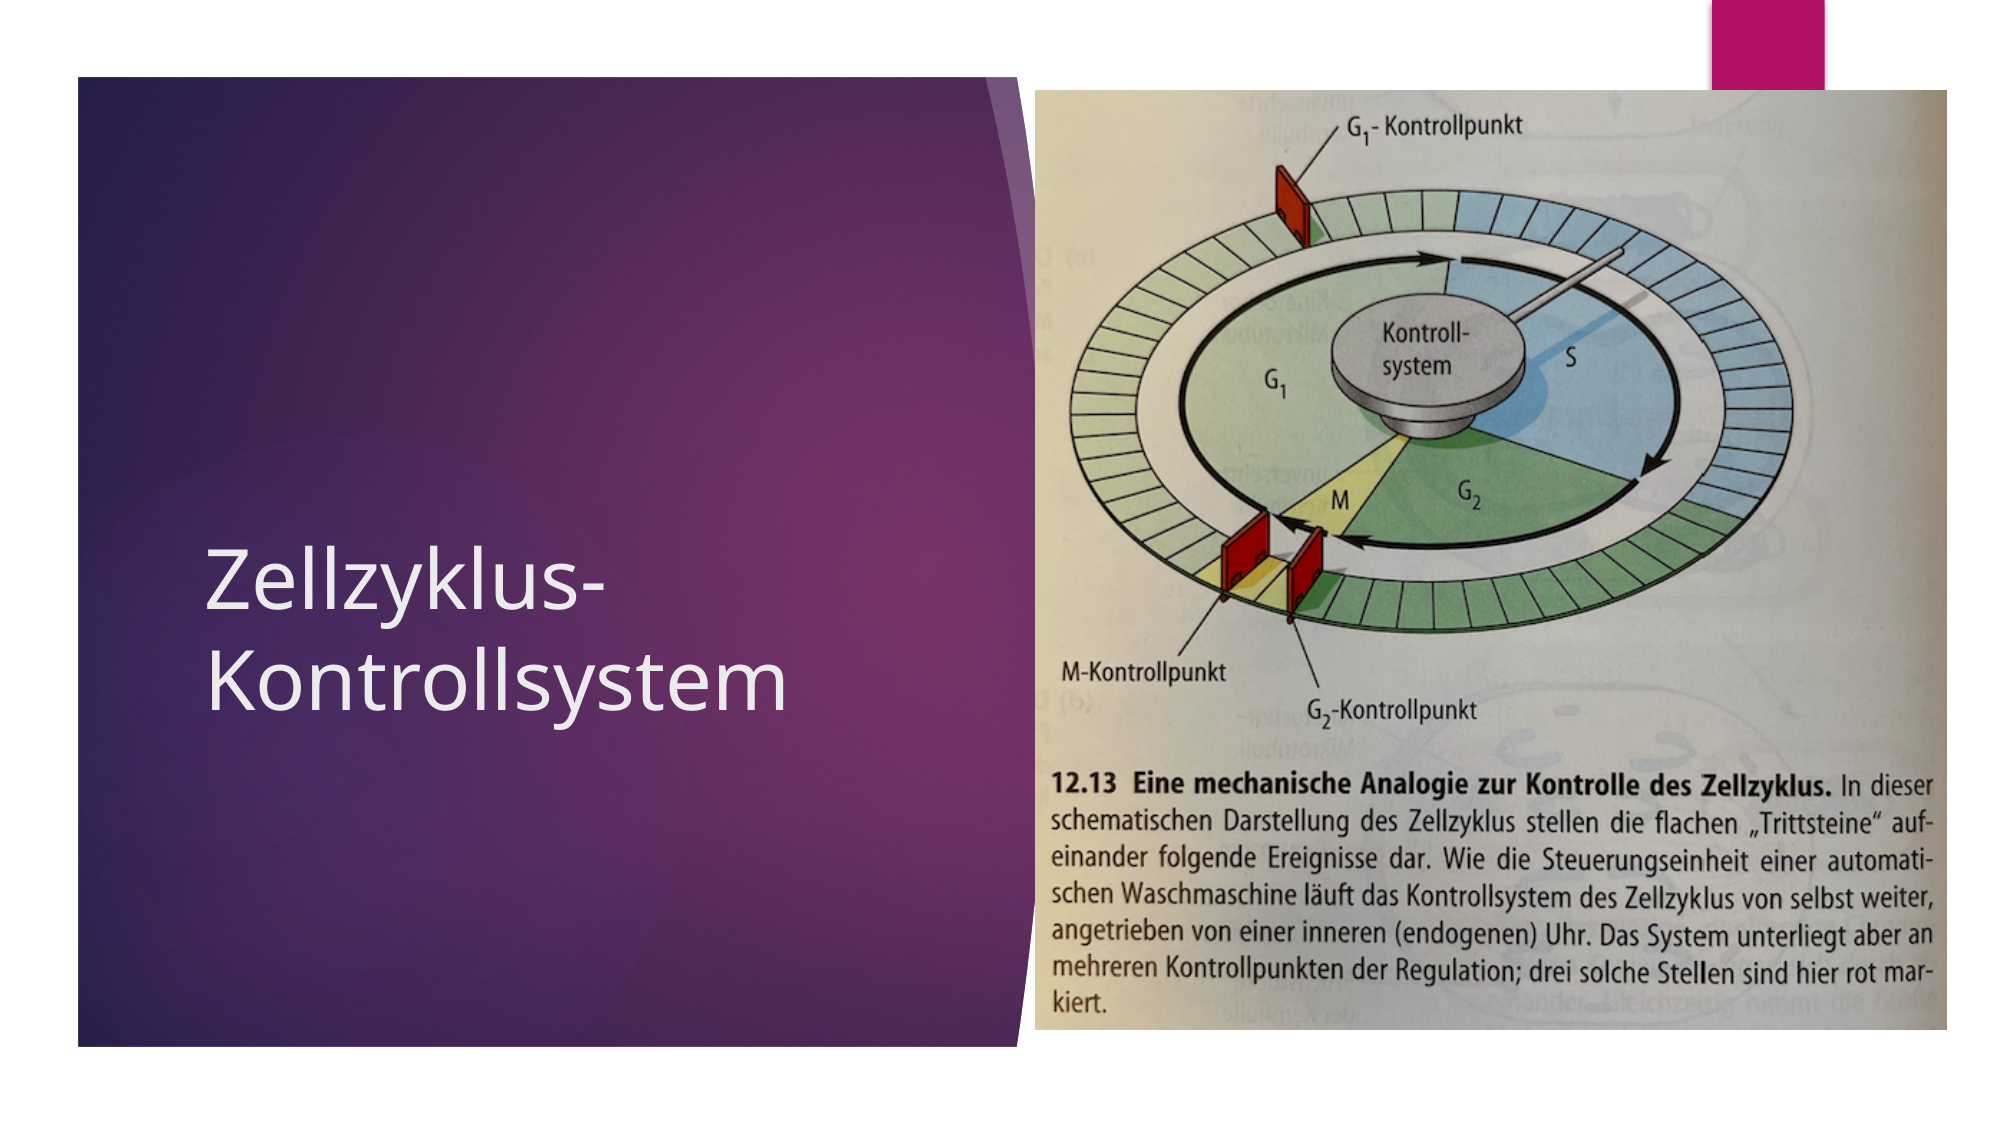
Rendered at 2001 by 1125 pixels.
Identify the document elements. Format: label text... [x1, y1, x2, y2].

title Zellzyklus-Kontrollsystem [189, 439, 904, 814]
picture [1035, 89, 1947, 1030]
